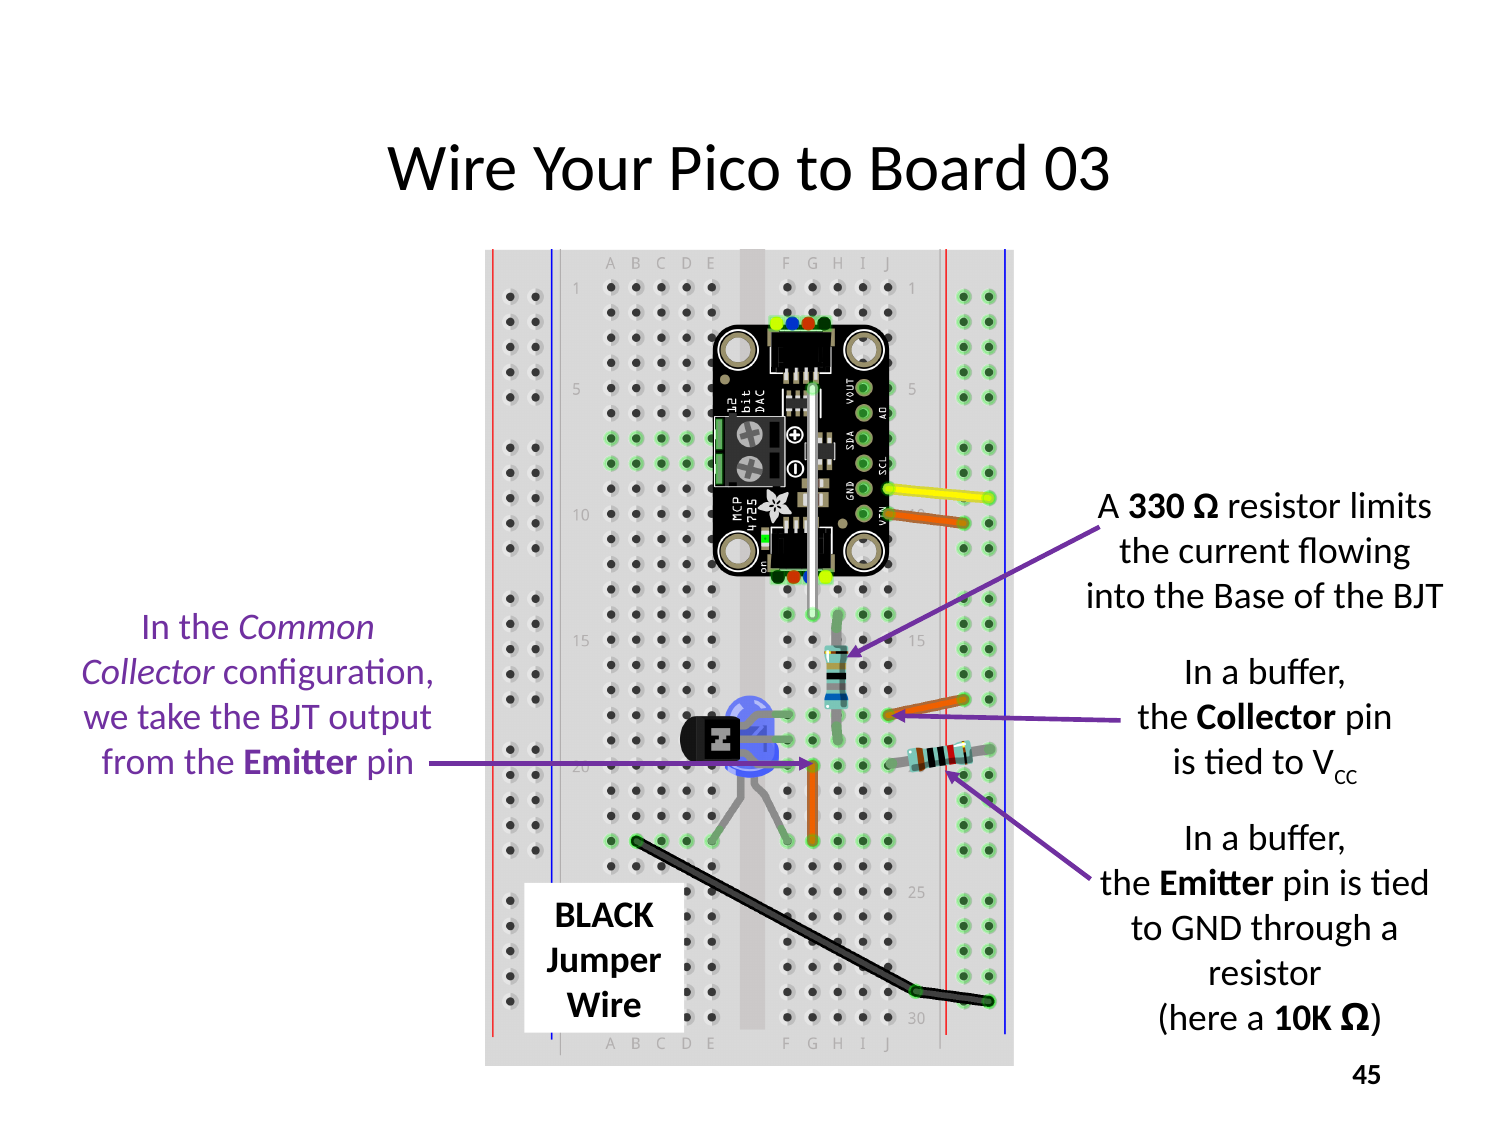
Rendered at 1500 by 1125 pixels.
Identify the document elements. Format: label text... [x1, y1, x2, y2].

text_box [891, 715, 1121, 721]
text_box In a buffer, the Collector pin is tied to VCC [1065, 639, 1465, 796]
title Wire Your Pico to Board 03 [103, 59, 1397, 278]
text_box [846, 526, 1100, 658]
text_box In a buffer, the Emitter pin is tied to GND through a resistor (here a 10K Ω) [1070, 805, 1460, 1046]
text_box In the Common Collector configuration, we take the BJT output from the Emitter pin [63, 594, 453, 790]
slide_number 45 [1059, 1042, 1397, 1103]
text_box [944, 770, 1091, 880]
picture [485, 249, 1014, 1066]
text_box A 330 Ω resistor limits the current flowing into the Base of the BJT [1070, 473, 1460, 624]
